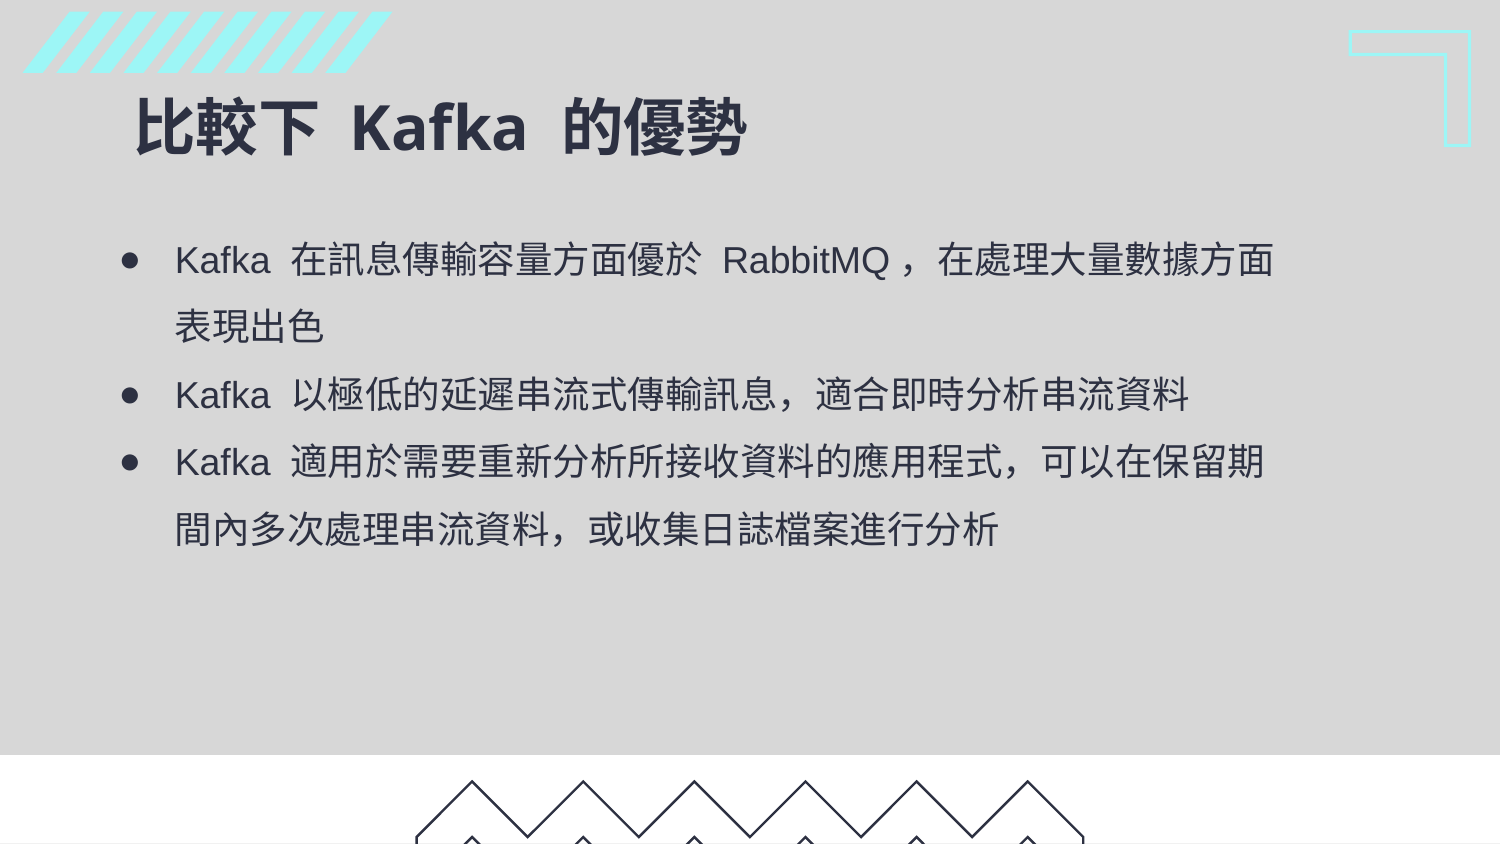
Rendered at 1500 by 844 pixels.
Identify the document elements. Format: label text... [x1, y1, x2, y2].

text_box [84, 179, 1401, 705]
title 比較下 Kafka 的優勢 [118, 72, 1382, 167]
text_box Kafka 在訊息傳輸容量方面優於 RabbitMQ，在處理大量數據方面表現出色 Kafka 以極低的延遲串流式傳輸訊息，適合即時分析串流資料 Kafka 適用於需要重新分析所接收資料的應用程式，可以在保留期間內多次處理串流資料，或收集日誌檔案進行分析 [84, 198, 1301, 566]
